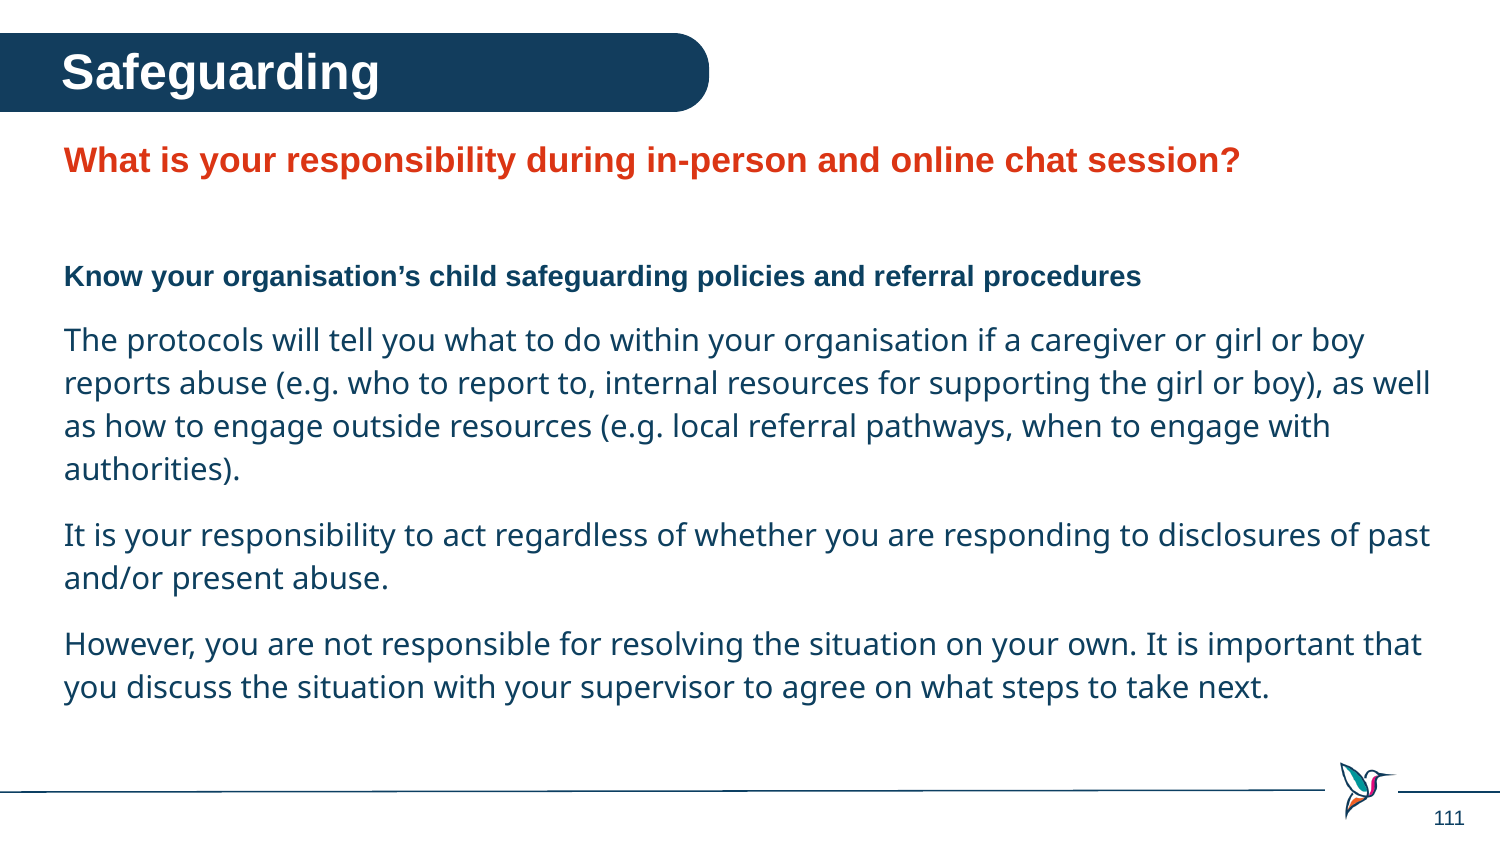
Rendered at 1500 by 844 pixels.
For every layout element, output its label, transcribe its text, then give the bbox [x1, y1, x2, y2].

picture [1338, 759, 1398, 823]
text_box What is your responsibility during in-person and online chat session? Know your organisation’s child safeguarding policies and referral procedures The protocols will tell you what to do within your organisation if a caregiver or girl or boy reports abuse (e.g. who to report to, internal resources for supporting the girl or boy), as well as how to engage outside resources (e.g. local referral pathways, when to engage with authorities). It is your responsibility to act regardless of whether you are responding to disclosures of past and/or present abuse. However, you are not responsible for resolving the situation on your own. It is important that you discuss the situation with your supervisor to agree on what steps to take next. [48, 129, 1452, 713]
text_box Safeguarding [46, 32, 1135, 108]
text_box [0, 33, 691, 112]
